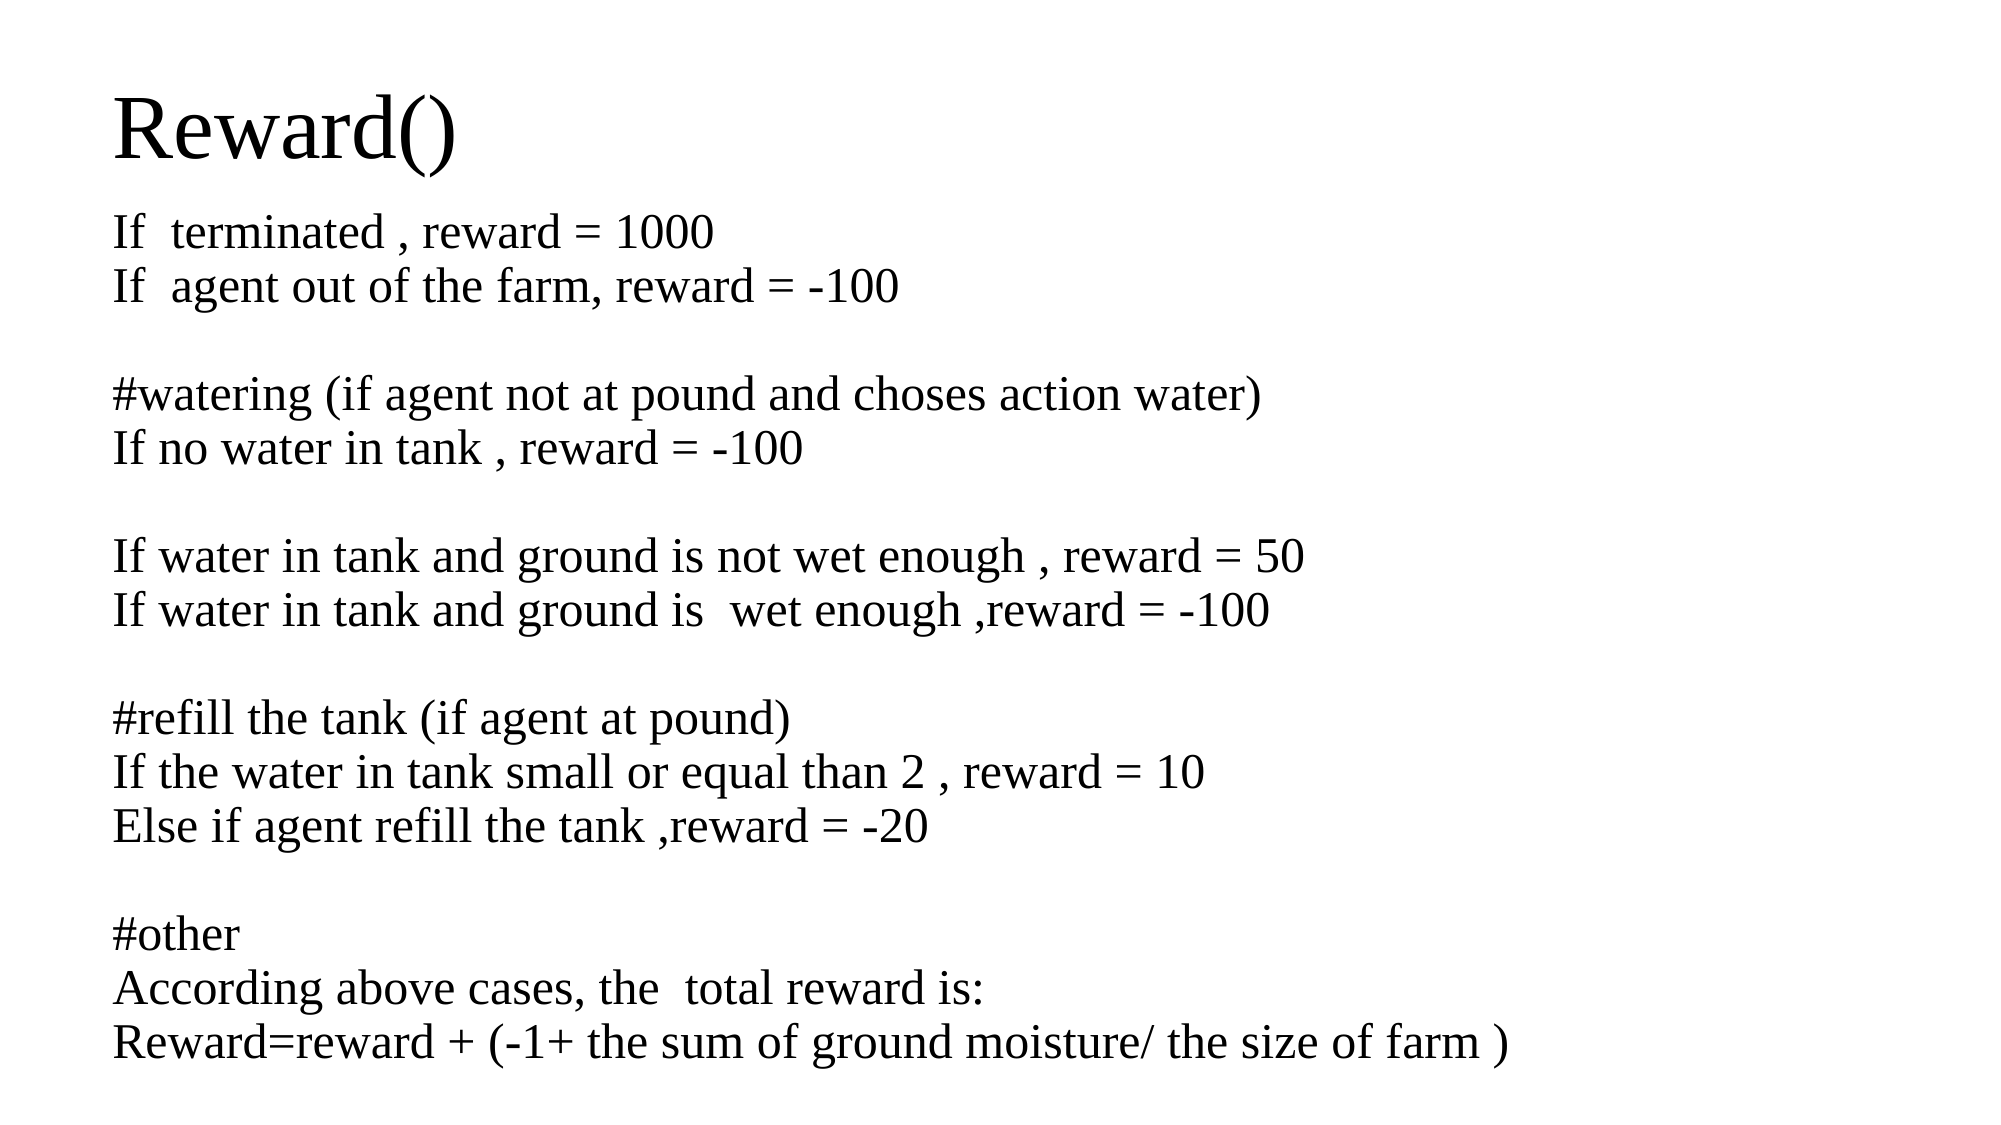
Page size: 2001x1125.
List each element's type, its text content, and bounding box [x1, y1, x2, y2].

text_box If terminated , reward = 1000 If agent out of the farm, reward = -100 #watering (if agent not at pound and choses action water) If no water in tank , reward = -100 If water in tank and ground is not wet enough , reward = 50 If water in tank and ground is wet enough ,reward = -100 #refill the tank (if agent at pound) If the water in tank small or equal than 2 , reward = 10 Else if agent refill the tank ,reward = -20 #other According above cases, the total reward is: Reward=reward + (-1+ the sum of ground moisture/ the size of farm ) [97, 197, 1685, 1086]
title Reward() [97, 19, 1823, 238]
